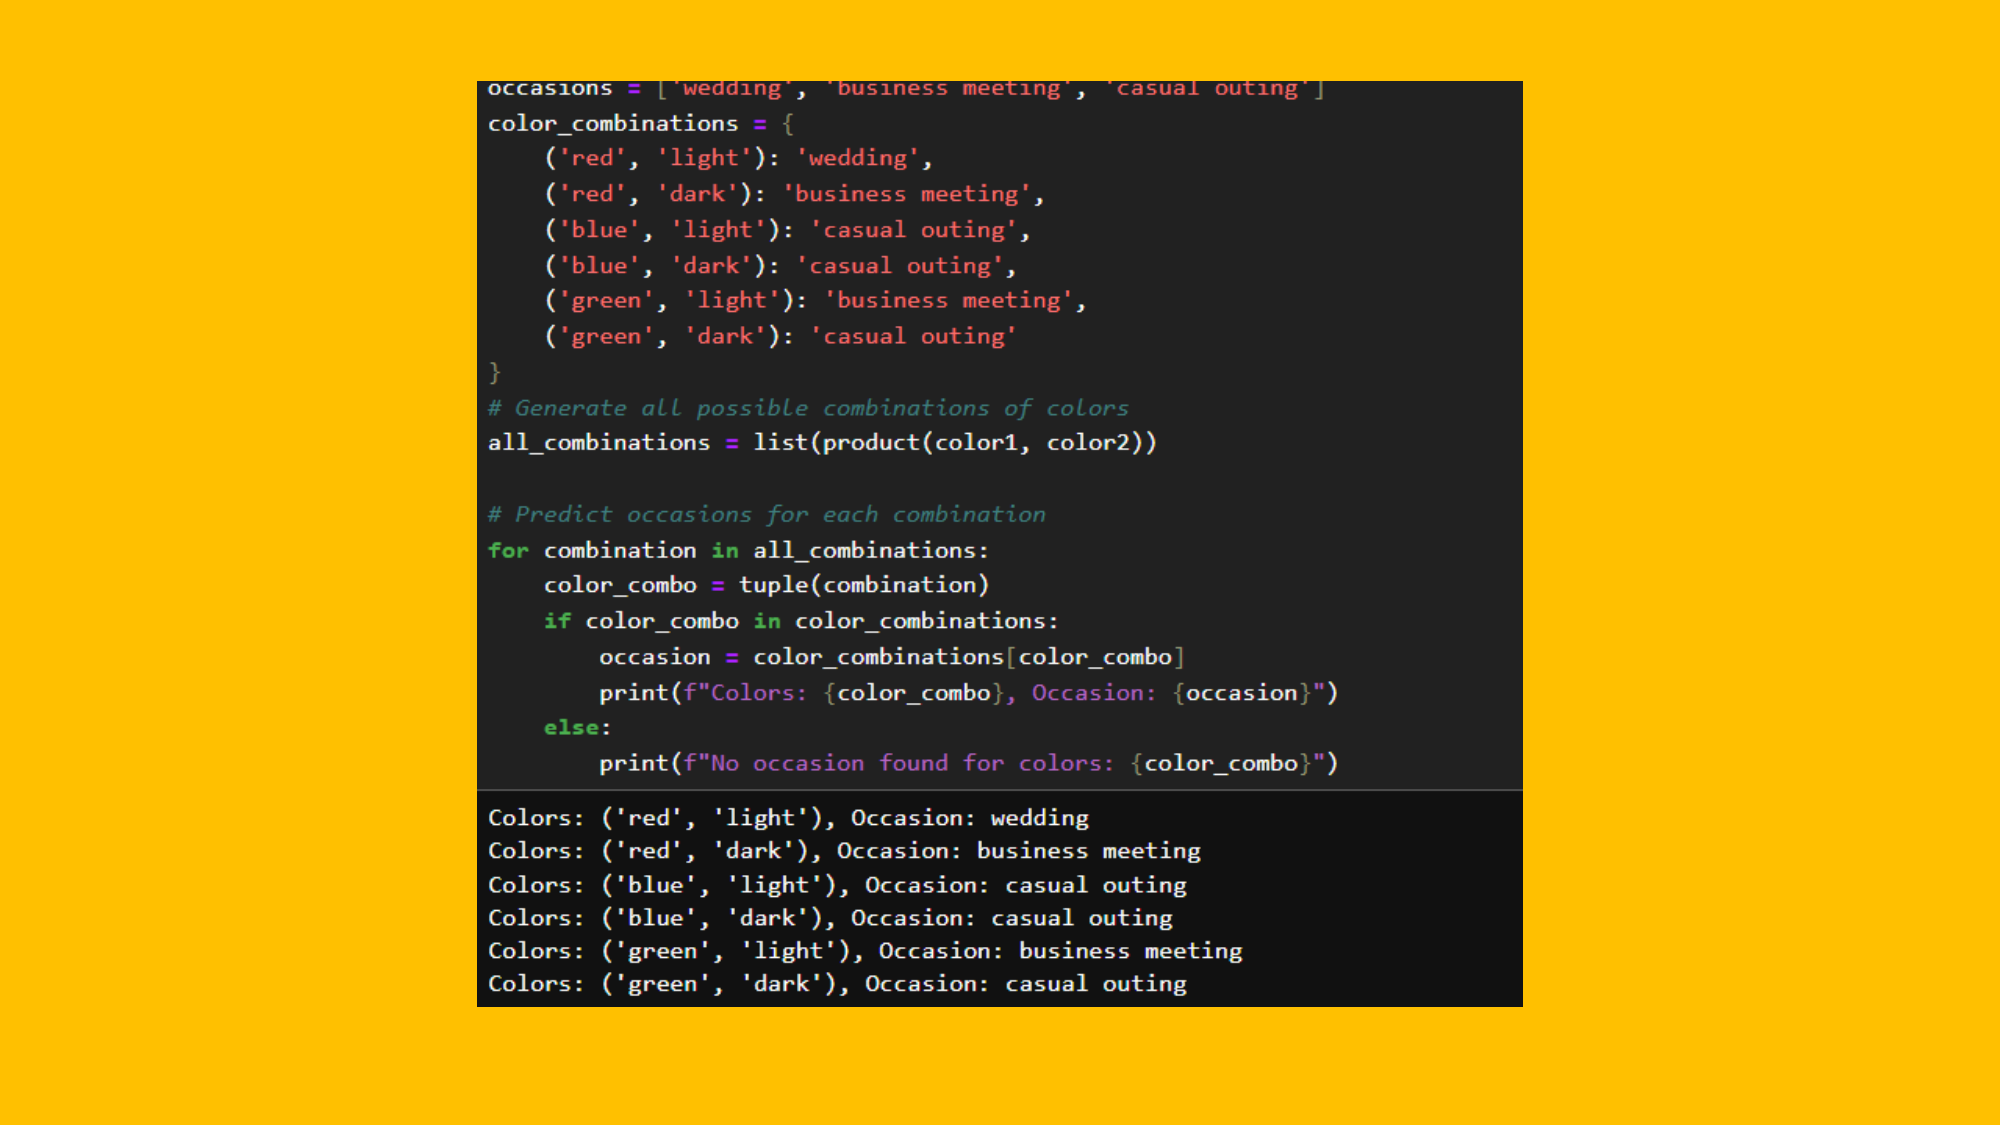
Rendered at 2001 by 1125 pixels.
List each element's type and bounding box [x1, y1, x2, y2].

picture [477, 81, 1523, 1007]
